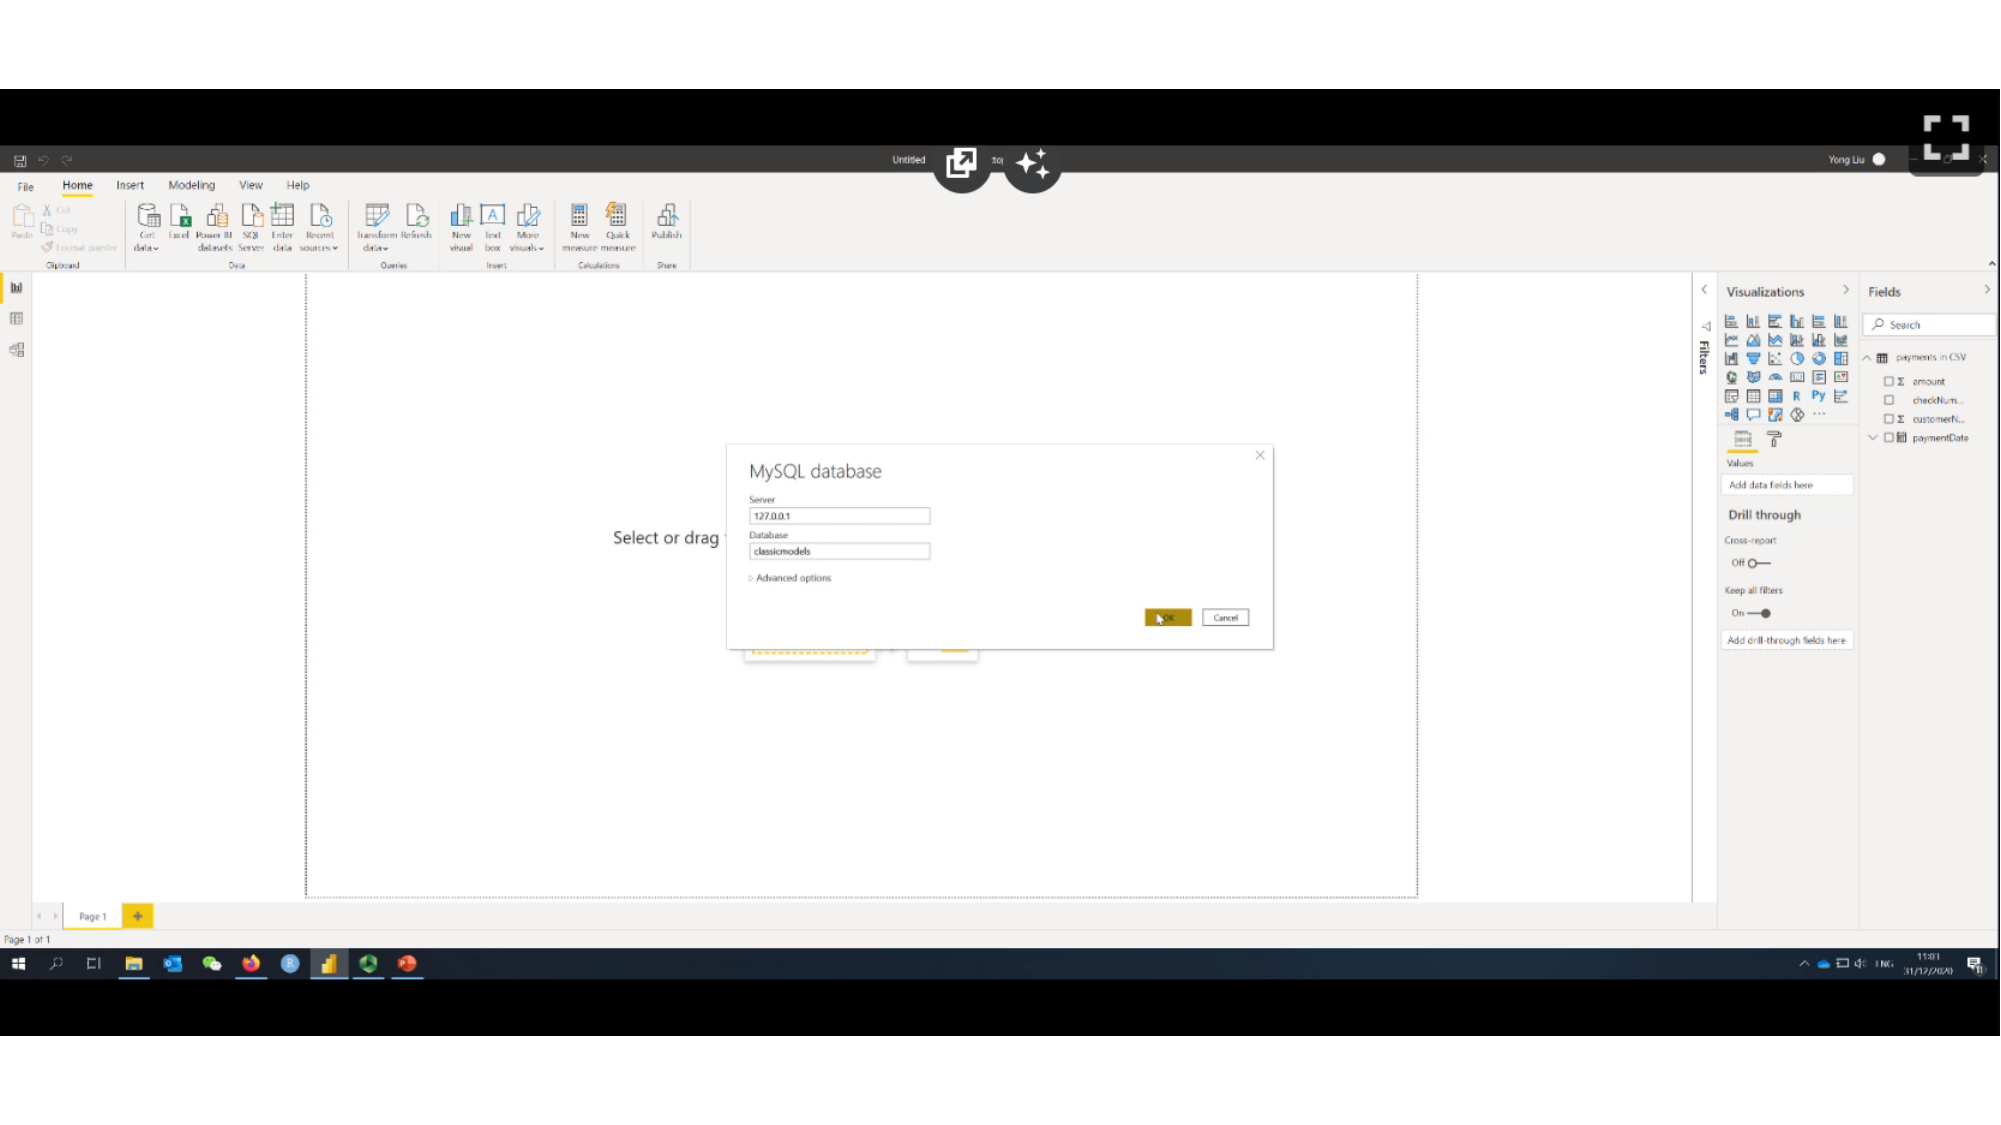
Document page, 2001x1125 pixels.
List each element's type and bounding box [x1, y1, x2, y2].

picture [0, 89, 2000, 1036]
